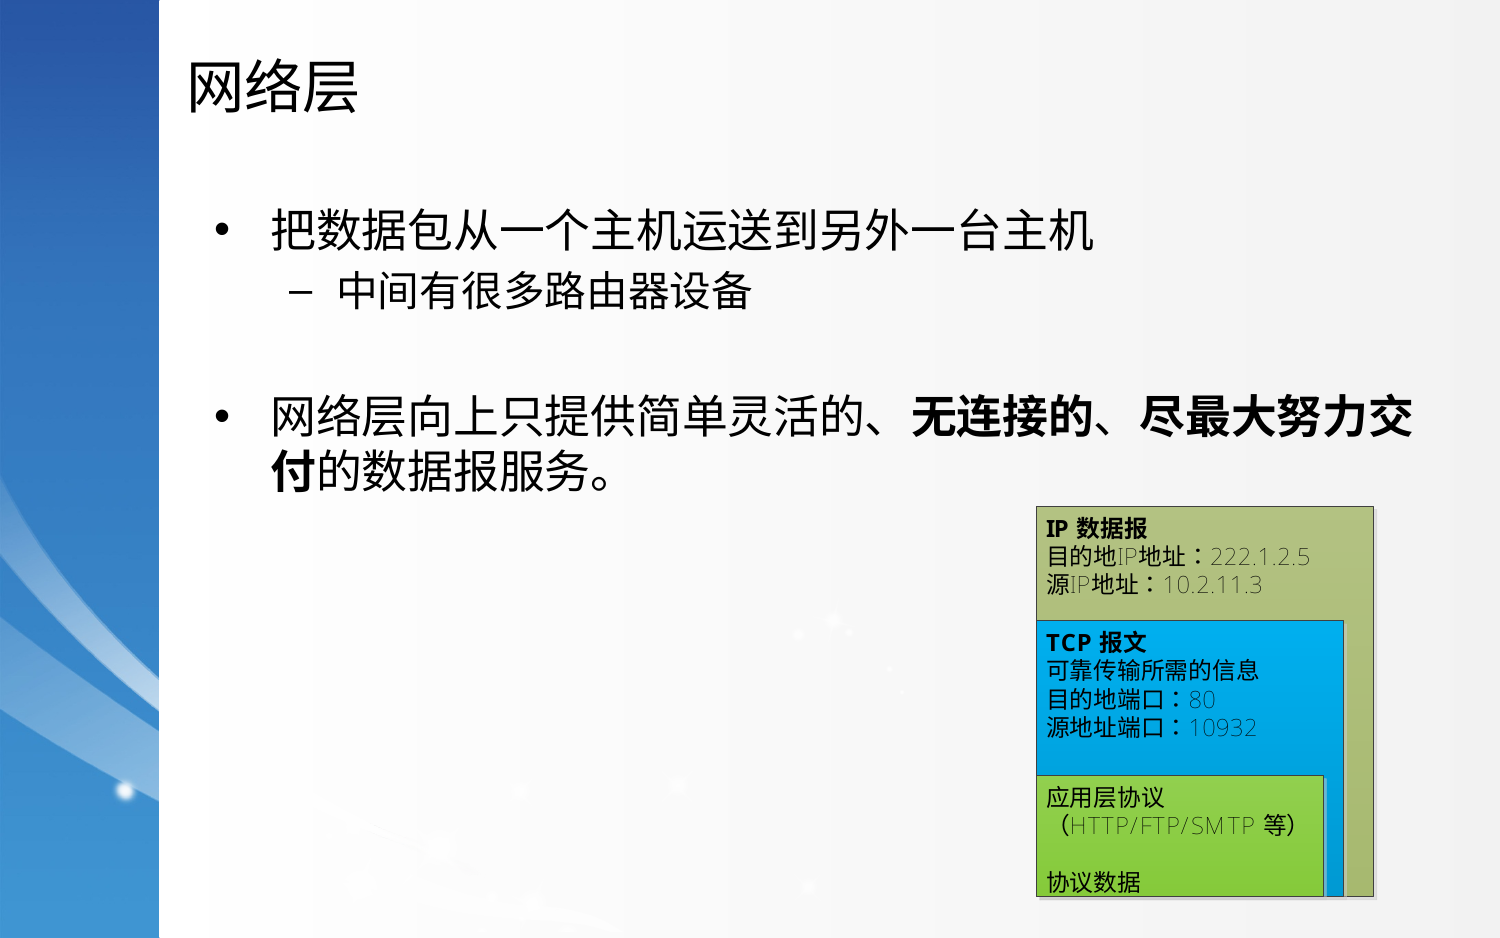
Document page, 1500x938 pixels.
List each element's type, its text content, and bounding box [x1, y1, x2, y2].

picture [0, 0, 1500, 938]
list 把数据包从一个主机运送到另外一台主机 中间有很多路由器设备 网络层向上只提供简单灵活的、无连接的、尽最大努力交付的数据报服务。 [199, 193, 1459, 813]
text_box 网络层 [171, 7, 1332, 164]
